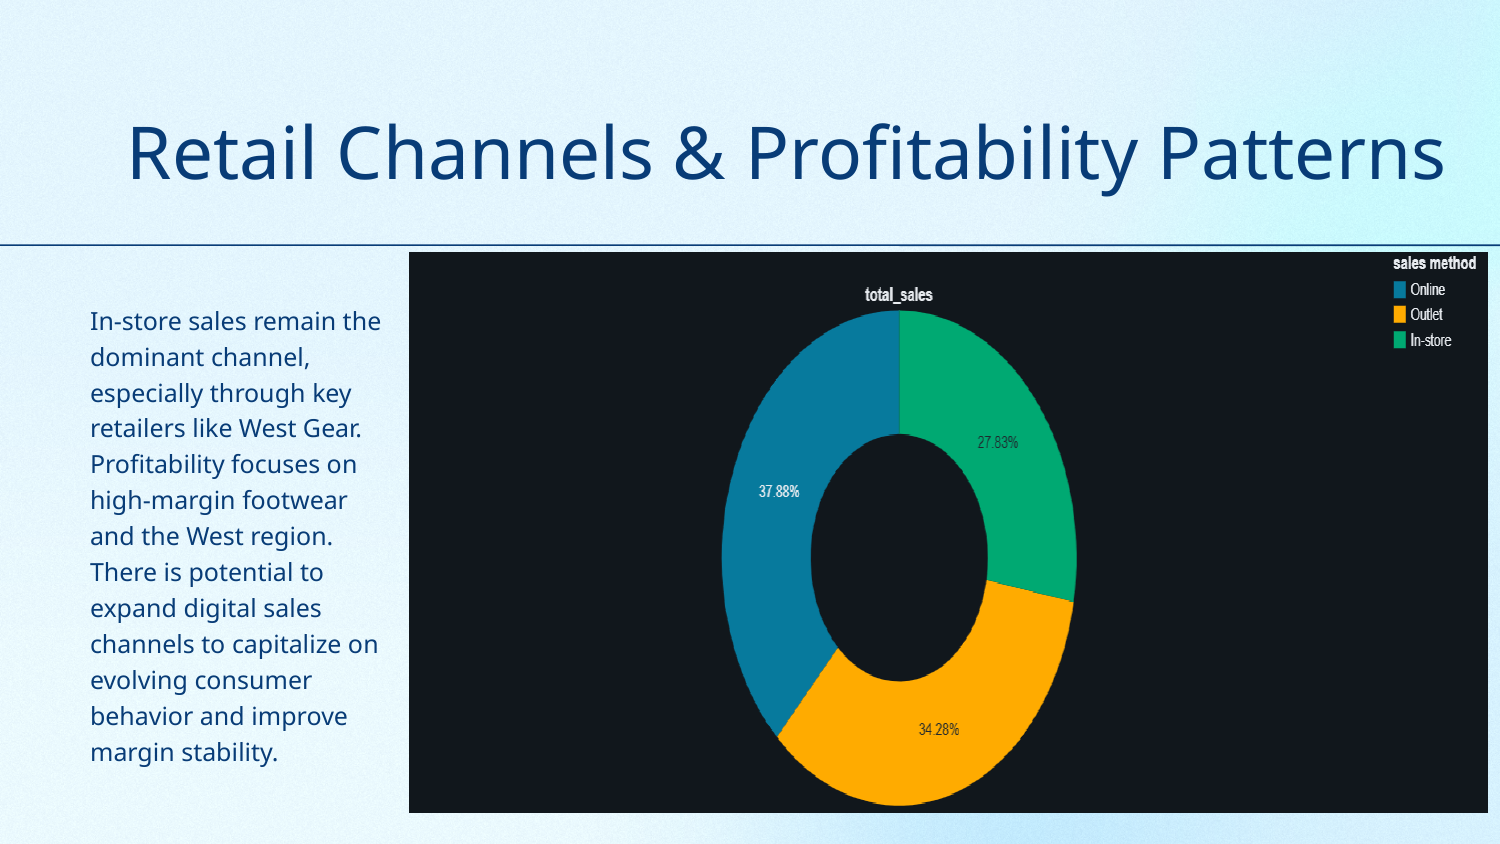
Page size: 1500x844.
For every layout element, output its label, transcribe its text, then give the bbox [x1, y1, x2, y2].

picture [0, 0, 1500, 244]
subtitle In-store sales remain the dominant channel, especially through key retailers like West Gear. Profitability focuses on high-margin footwear and the West region. There is potential to expand digital sales channels to capitalize on evolving consumer behavior and improve margin stability. [37, 284, 408, 807]
picture [0, 246, 1500, 844]
title Retail Channels & Profitability Patterns [37, 37, 1463, 210]
